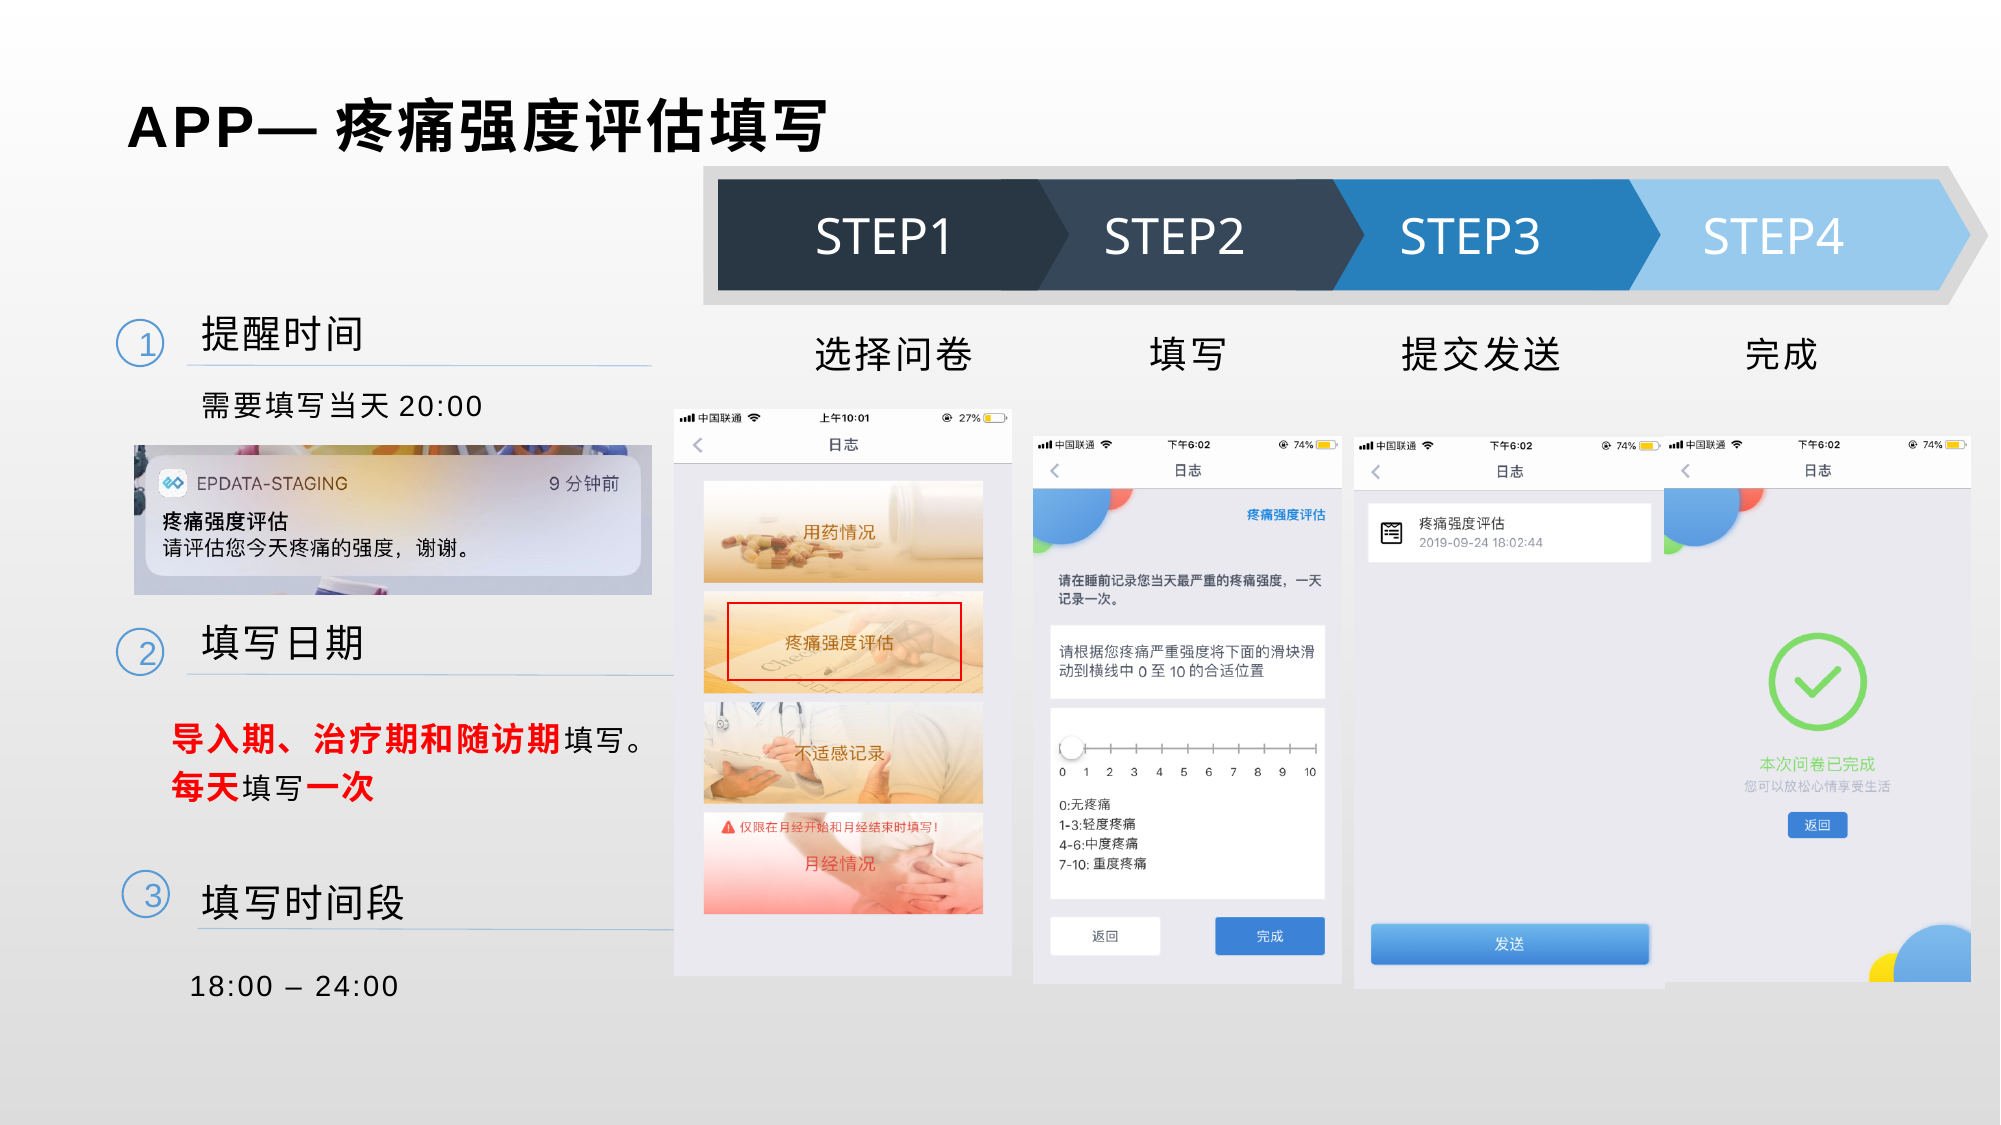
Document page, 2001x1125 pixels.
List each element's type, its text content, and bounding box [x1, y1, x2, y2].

text_box 1 [115, 318, 165, 368]
text_box 填写 [1048, 321, 1330, 385]
text_box 完成 [1641, 324, 1922, 382]
text_box 3 [121, 869, 170, 919]
text_box [702, 165, 1990, 306]
text_box 填写日期 [186, 601, 558, 673]
text_box 提醒时间 [186, 293, 482, 364]
text_box 提交发送 [1341, 321, 1622, 378]
picture [1354, 436, 1971, 989]
text_box 导入期、治疗期和随访期填写。 每天填写一次 [156, 703, 674, 863]
text_box APP—疼痛强度评估填写 [109, 70, 1891, 178]
text_box STEP1 [717, 178, 1071, 292]
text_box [674, 409, 1012, 976]
text_box 18:00 – 24:00 [174, 952, 627, 1115]
text_box STEP3 [1334, 178, 1662, 292]
picture [134, 445, 652, 595]
picture [1033, 436, 1342, 984]
text_box STEP4 [1630, 178, 1972, 292]
text_box 填写时间段 [187, 861, 558, 933]
text_box 2 [115, 627, 165, 677]
text_box 选择问卷 [753, 321, 1035, 378]
text_box 需要填写当天20:00 [186, 372, 639, 445]
text_box STEP2 [1039, 178, 1366, 292]
